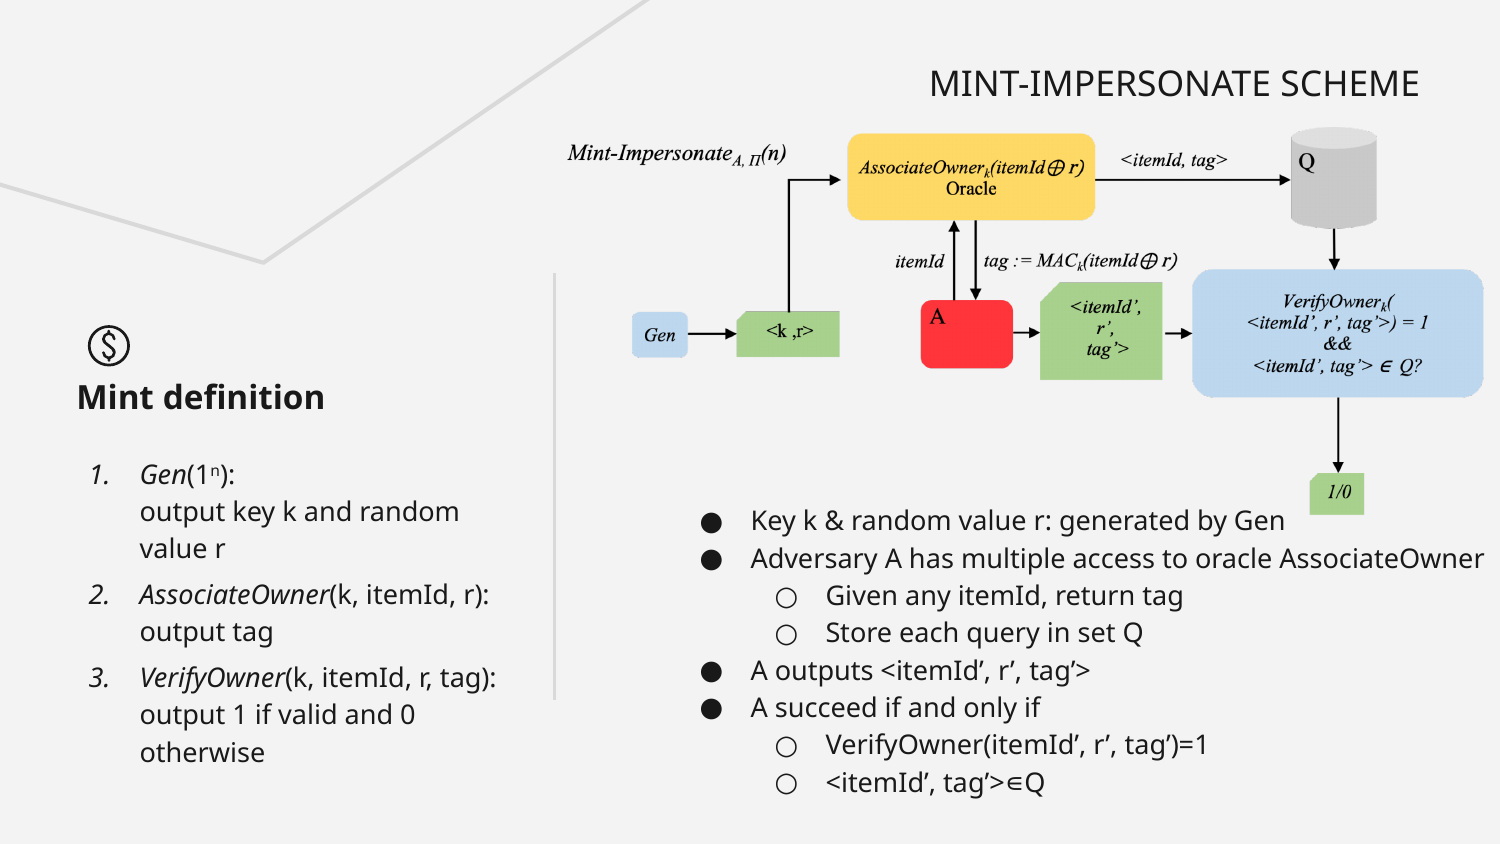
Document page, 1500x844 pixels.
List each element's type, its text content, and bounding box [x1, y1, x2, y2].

title MINT-IMPERSONATE SCHEME [760, 46, 1436, 126]
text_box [87, 324, 131, 367]
title Mint definition [61, 325, 510, 432]
picture [566, 127, 1486, 516]
subtitle Key k & random value r: generated by Gen Adversary A has multiple access to oracle AssociateOwner Given any itemId, return tag Store each query in set Q A outputs <itemId’, r’, tag’> A succeed if and only if VerifyOwner(itemId’, r’, tag’)=1 <itemId’, tag’>∊Q [660, 483, 1500, 801]
subtitle Gen(1n): output key k and random value r AssociateOwner(k, itemId, r): output tag VerifyOwner(k, itemId, r, tag): output 1 if valid and 0 otherwise [49, 437, 541, 755]
